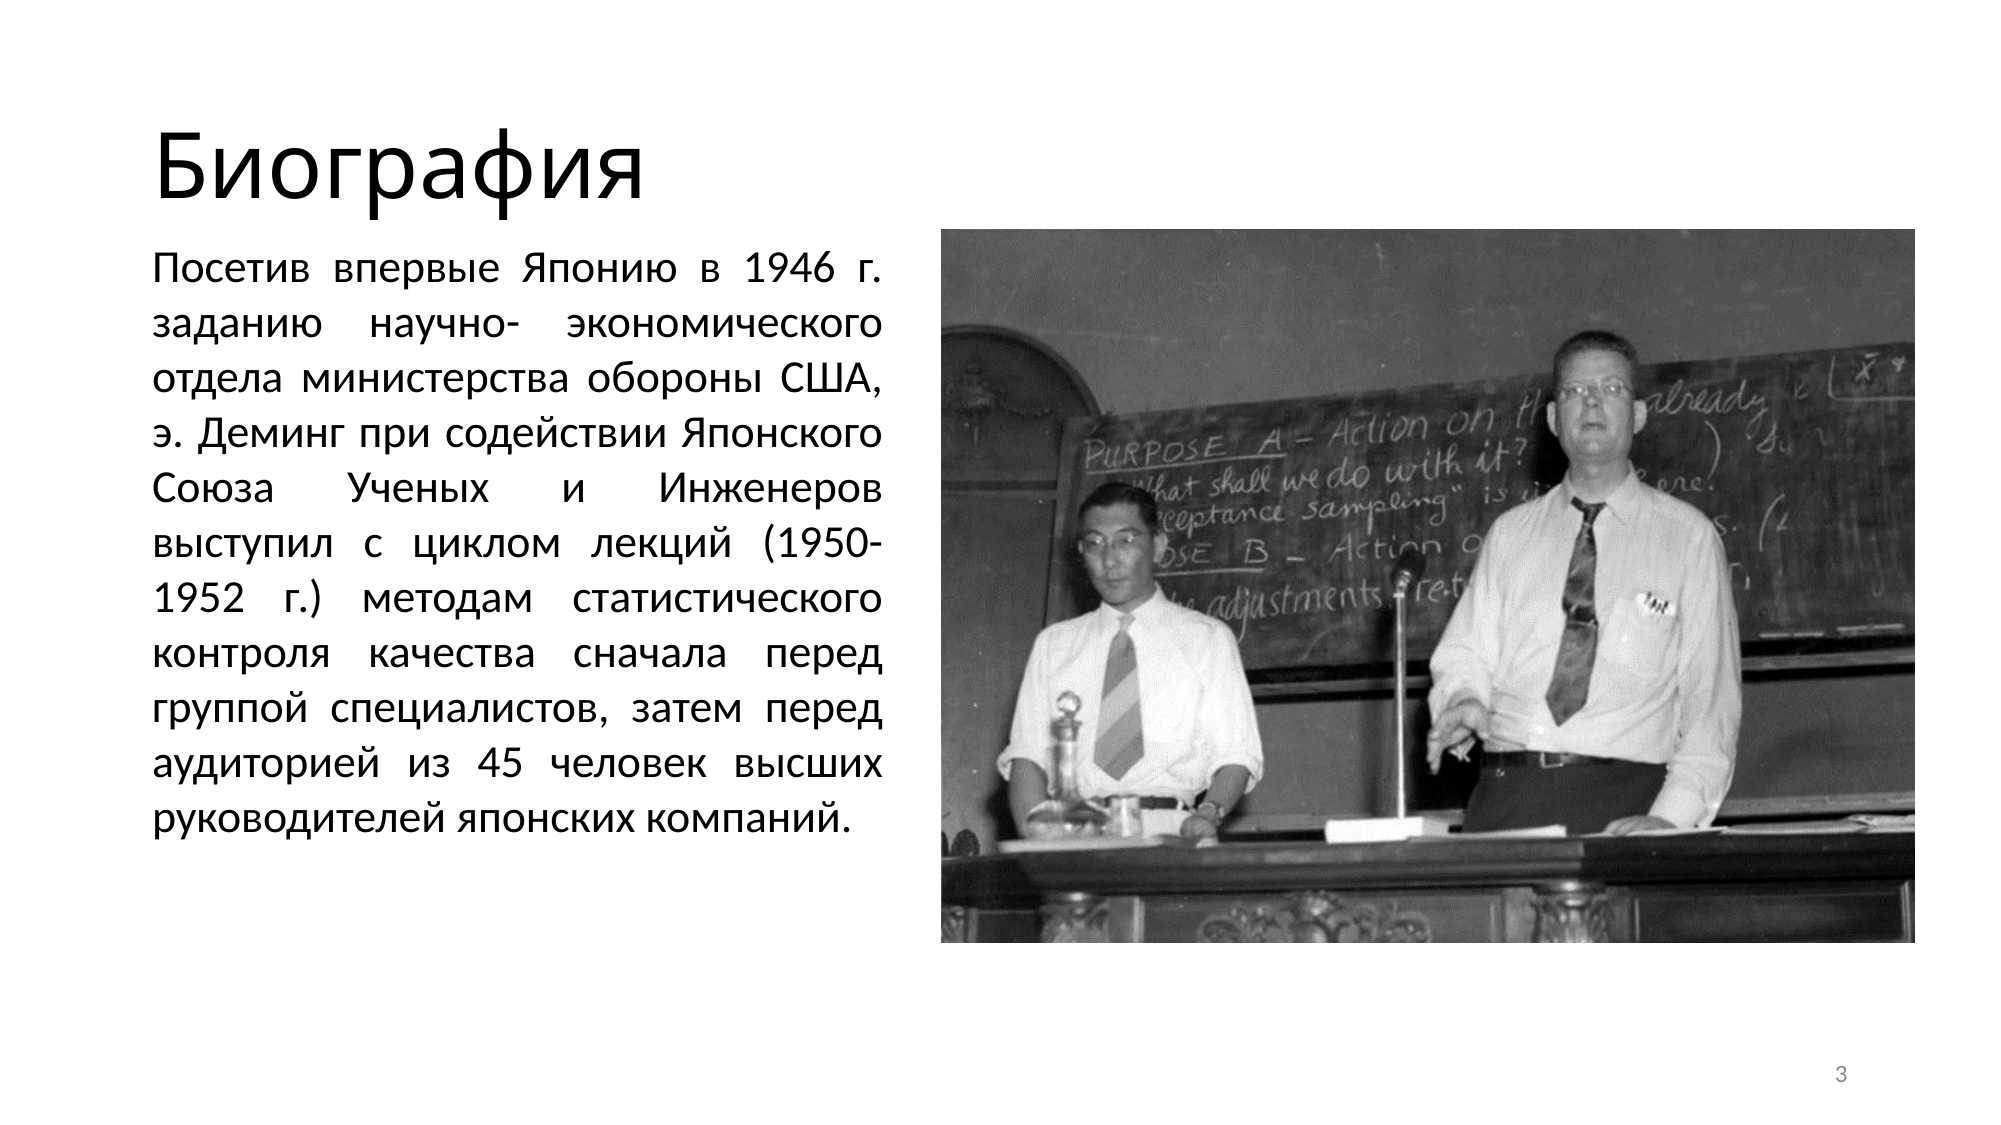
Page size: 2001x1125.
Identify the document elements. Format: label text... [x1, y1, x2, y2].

text_box Посетив впервые Японию в 1946 г. заданию научно- экономического отдела министерства обороны США, э. Деминг при содействии Японского Союза Ученых и Инженеров выступил с циклом лекций (1950- 1952 г.) методам статистического контроля качества сначала перед группой специалистов, затем перед аудиторией из 45 человек высших руководителей японских компаний. [137, 229, 899, 849]
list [941, 229, 1915, 944]
title Биография [137, 59, 1863, 278]
slide_number 3 [1412, 1042, 1863, 1103]
